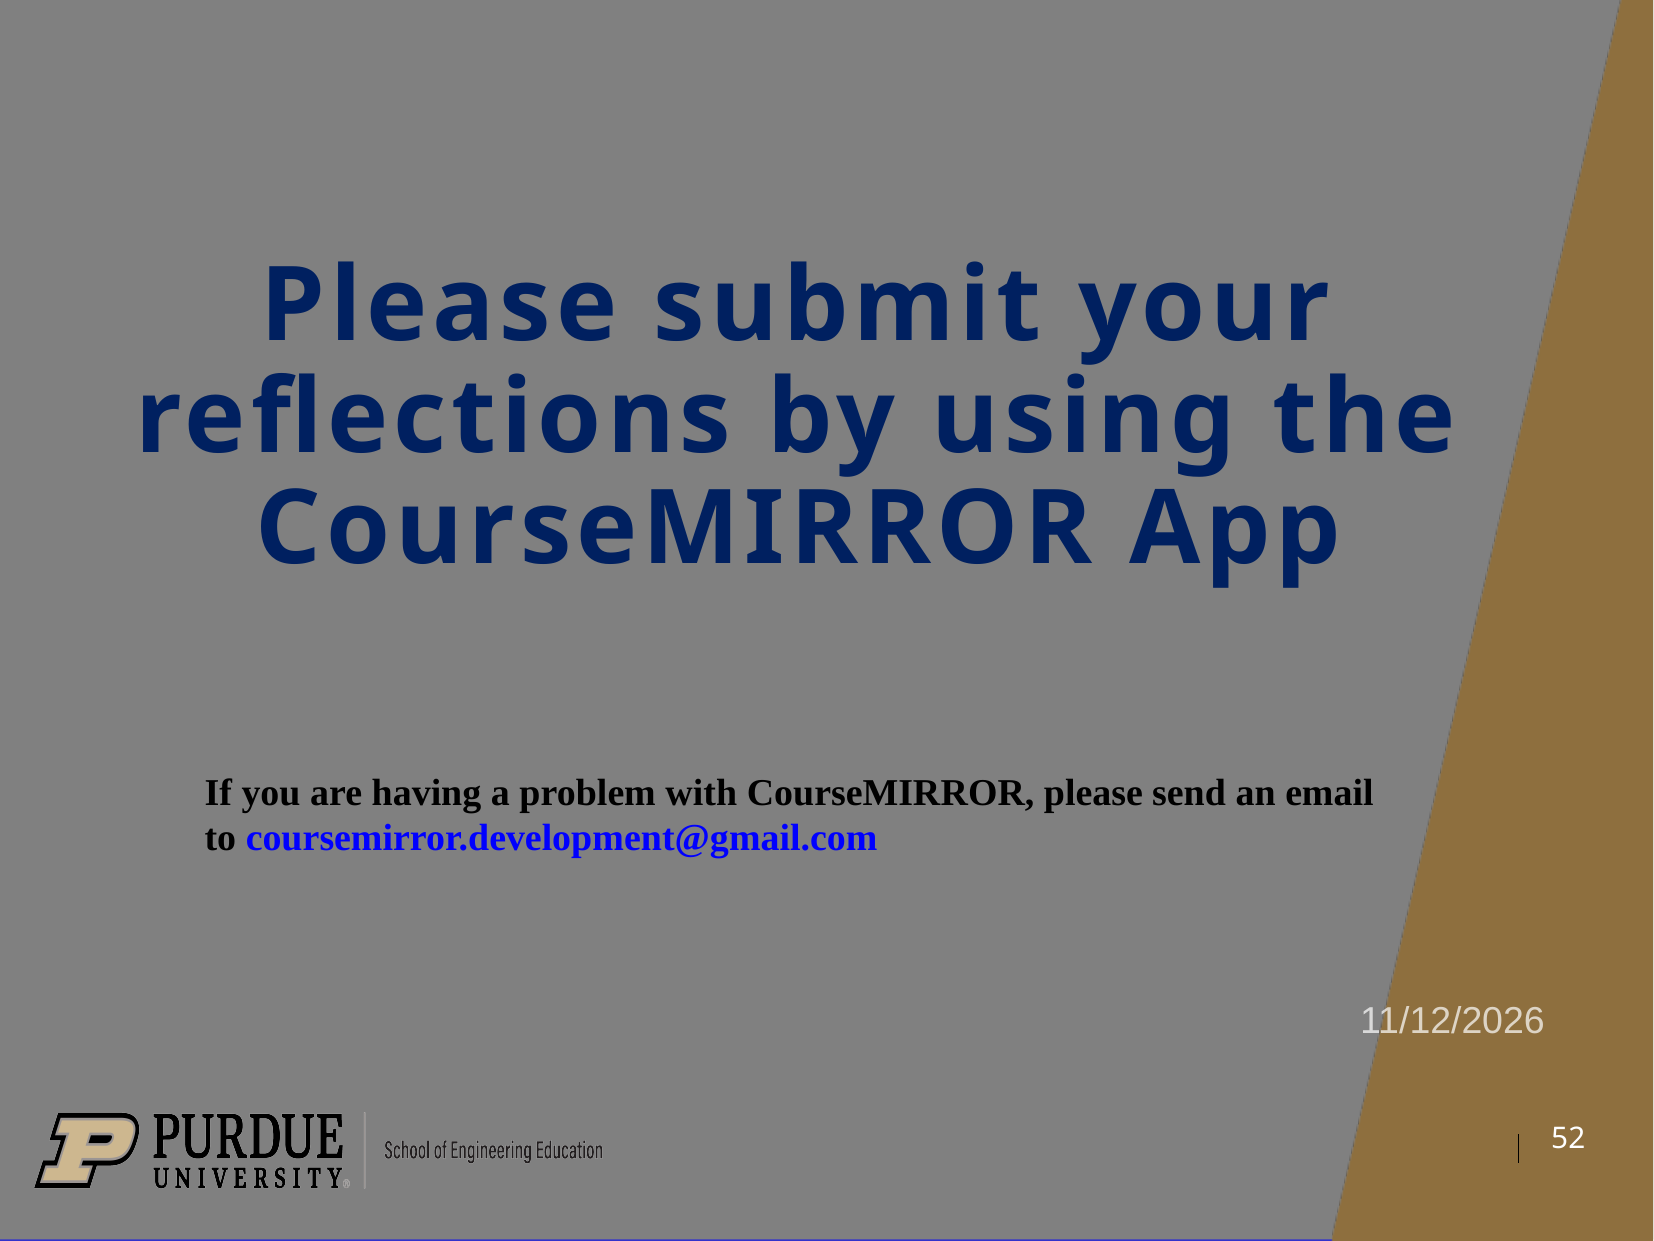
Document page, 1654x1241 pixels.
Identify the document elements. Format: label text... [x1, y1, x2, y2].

picture [34, 1109, 621, 1193]
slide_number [1360, 996, 1561, 1038]
text_box Please submit your reflections by using the CourseMIRROR App [82, 251, 1516, 587]
slide_number 52 [1519, 1117, 1586, 1185]
text_box If you are having a problem with CourseMIRROR, please send an email to coursemirror.development@gmail.com [189, 759, 1430, 866]
